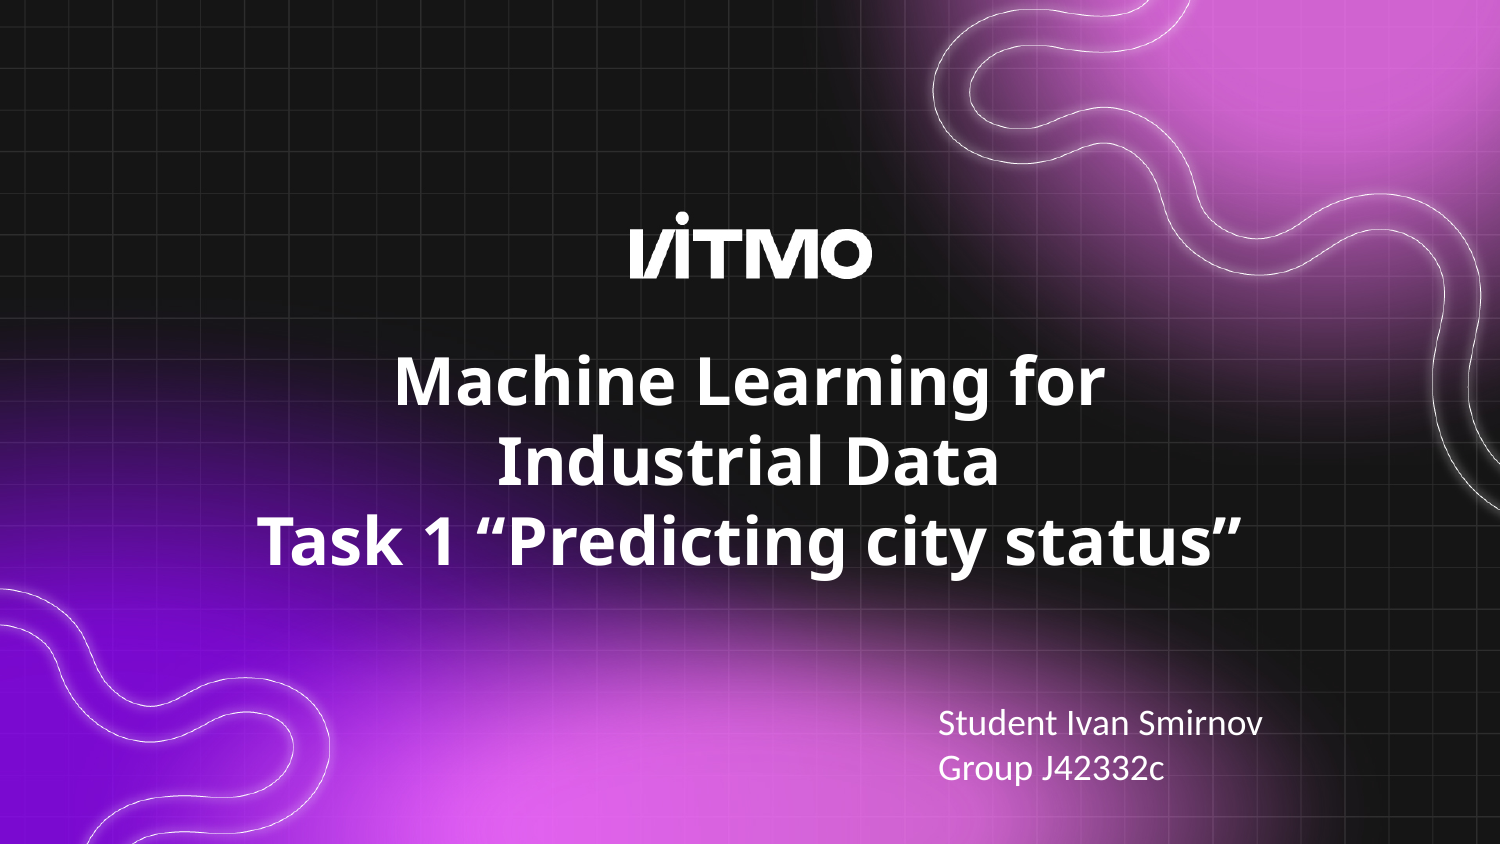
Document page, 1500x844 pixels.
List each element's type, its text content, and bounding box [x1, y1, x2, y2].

title Machine Learning for Industrial Data Task 1 “Predicting city status” [225, 400, 1275, 517]
text_box Student Ivan Smirnov Group J42332c [923, 690, 1500, 795]
picture [0, 0, 1500, 844]
